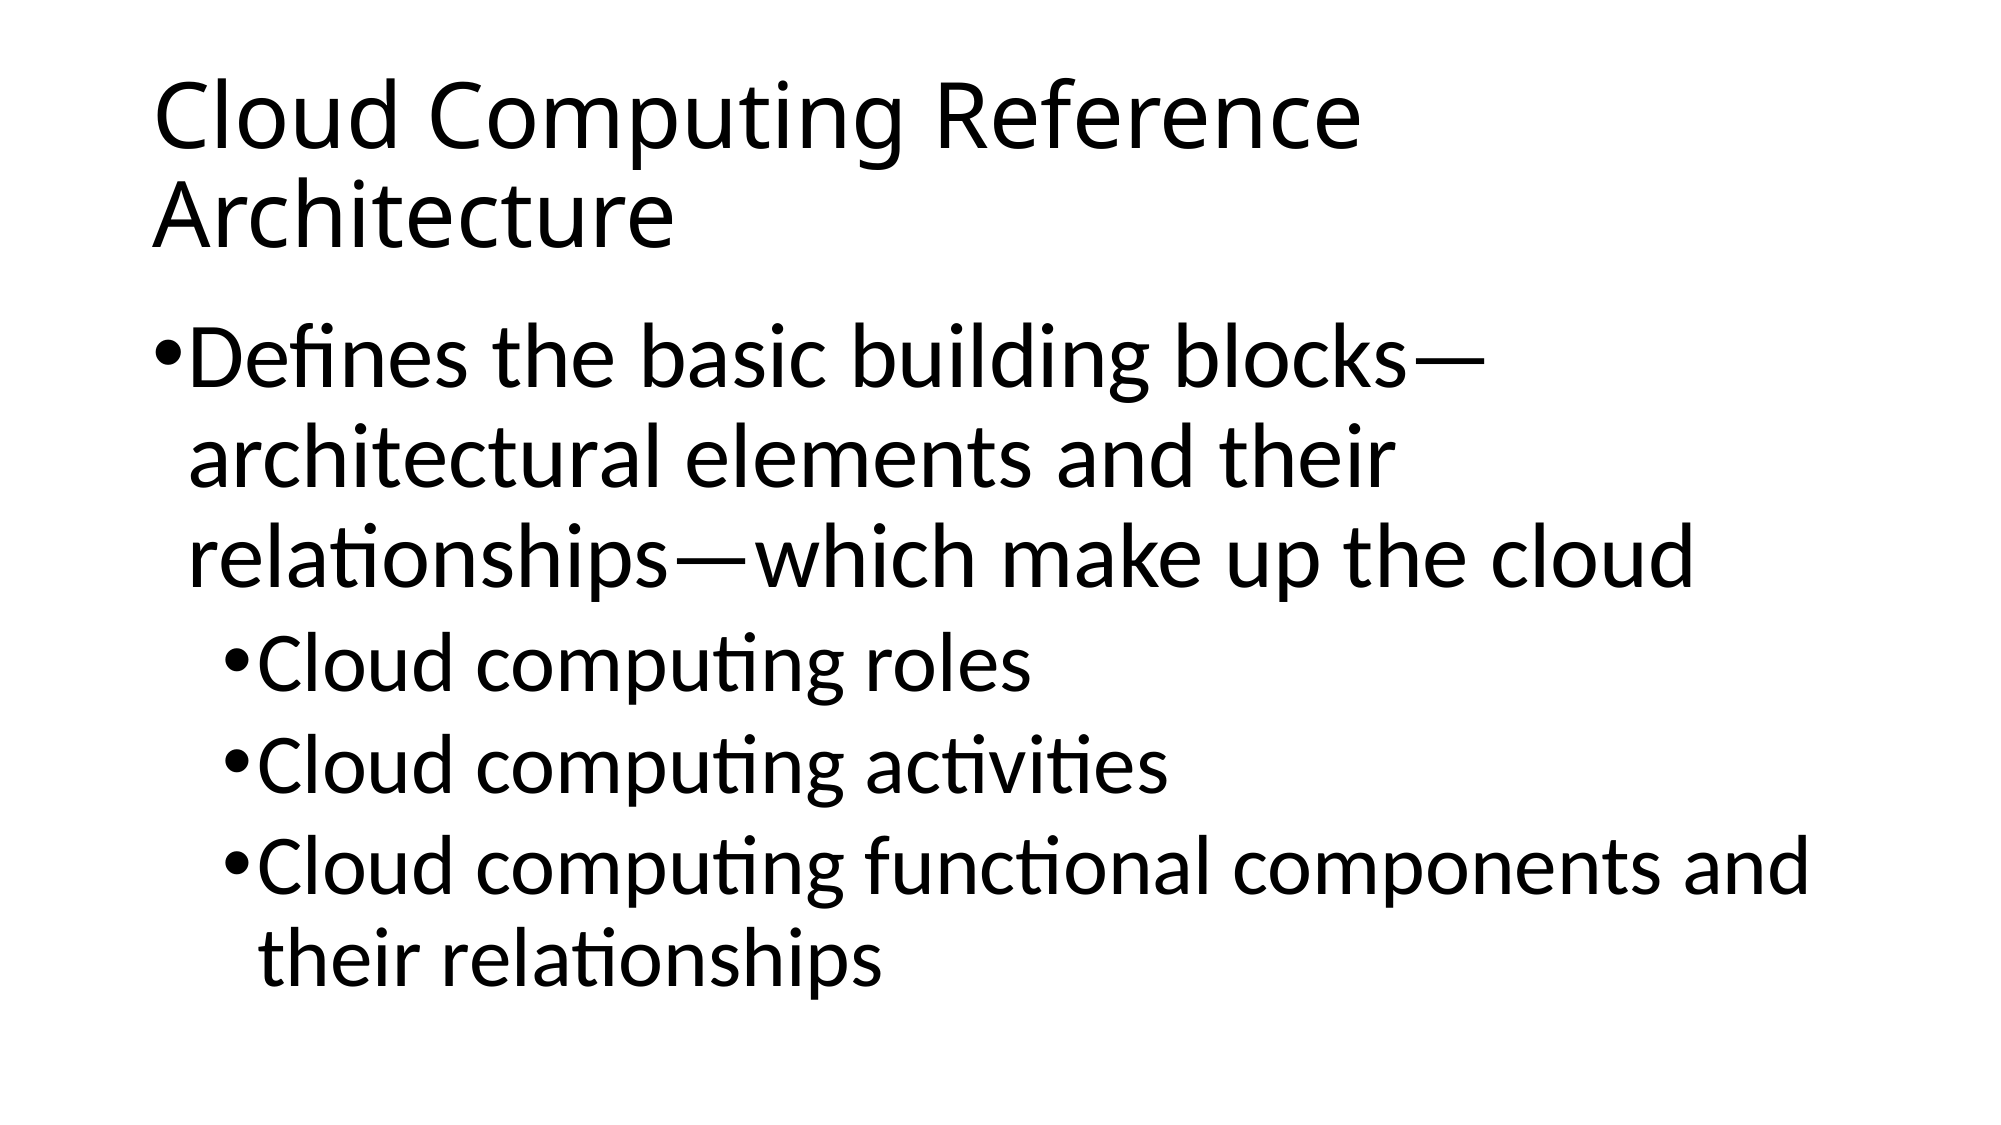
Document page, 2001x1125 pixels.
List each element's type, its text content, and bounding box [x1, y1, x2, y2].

title Cloud Computing Reference Architecture [137, 59, 1863, 278]
list Defines the basic building blocks—architectural elements and their relationships—which make up the cloud Cloud computing roles Cloud computing activities Cloud computing functional components and their relationships [137, 299, 1863, 1014]
